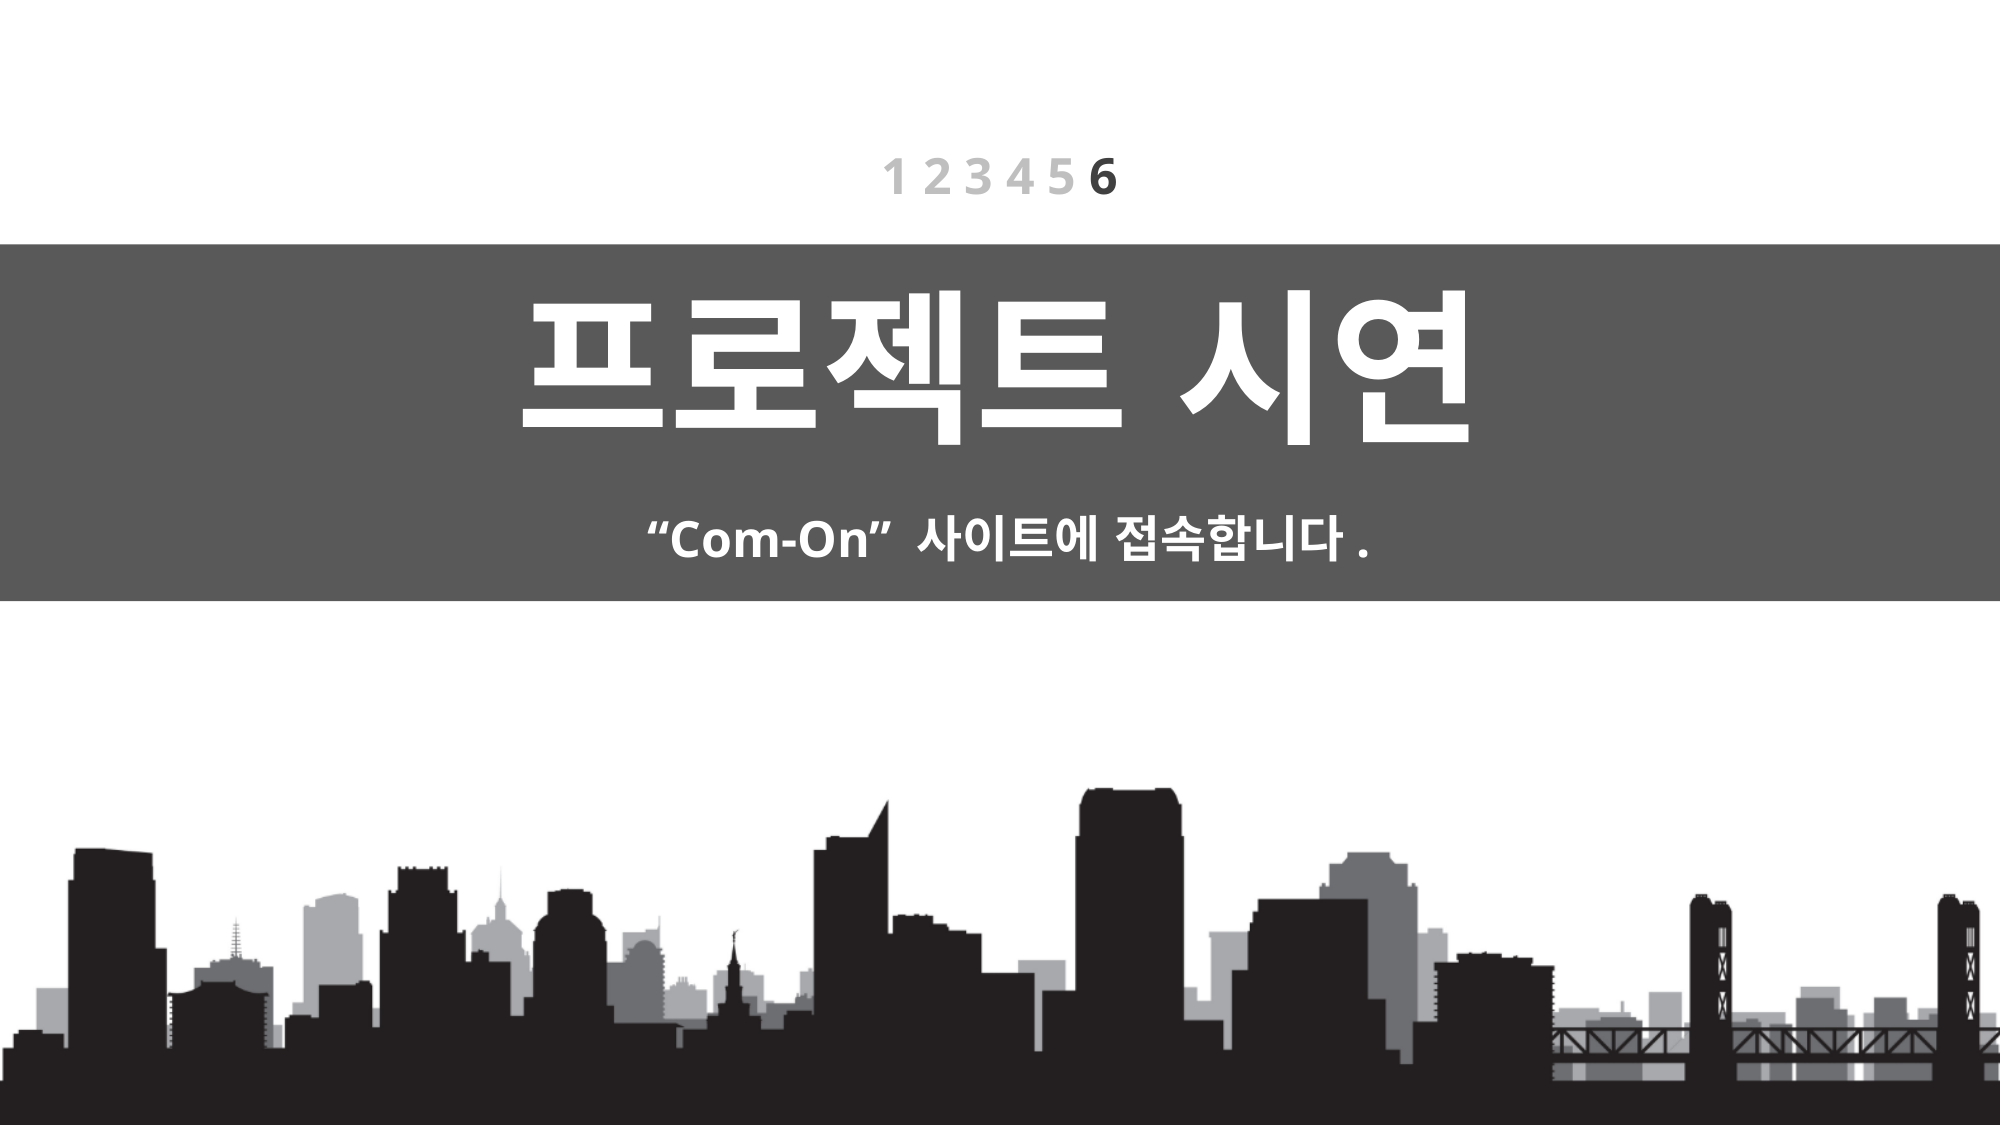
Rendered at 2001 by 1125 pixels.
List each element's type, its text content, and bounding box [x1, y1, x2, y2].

picture [0, 731, 2000, 1125]
text_box 프로젝트 시연 [160, 256, 1840, 472]
text_box 1 2 3 4 5 6 [785, 137, 1215, 213]
text_box [0, 243, 2000, 602]
text_box “Com-On” 사이트에 접속합니다. [454, 500, 1565, 575]
